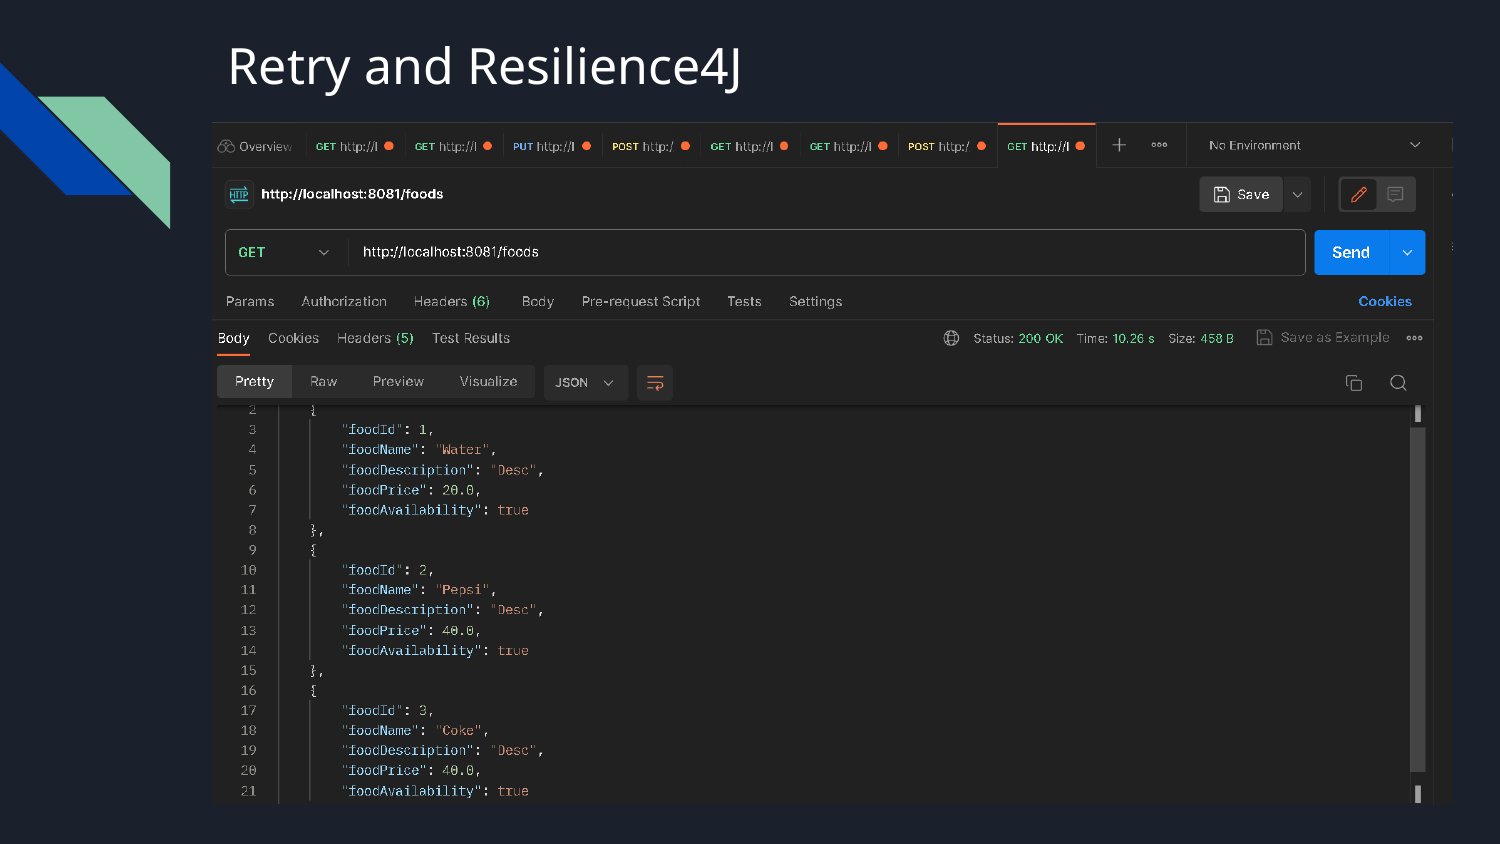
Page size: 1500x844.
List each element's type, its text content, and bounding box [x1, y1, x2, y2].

picture [212, 122, 1453, 805]
title Retry and Resilience4J [212, 19, 1368, 112]
